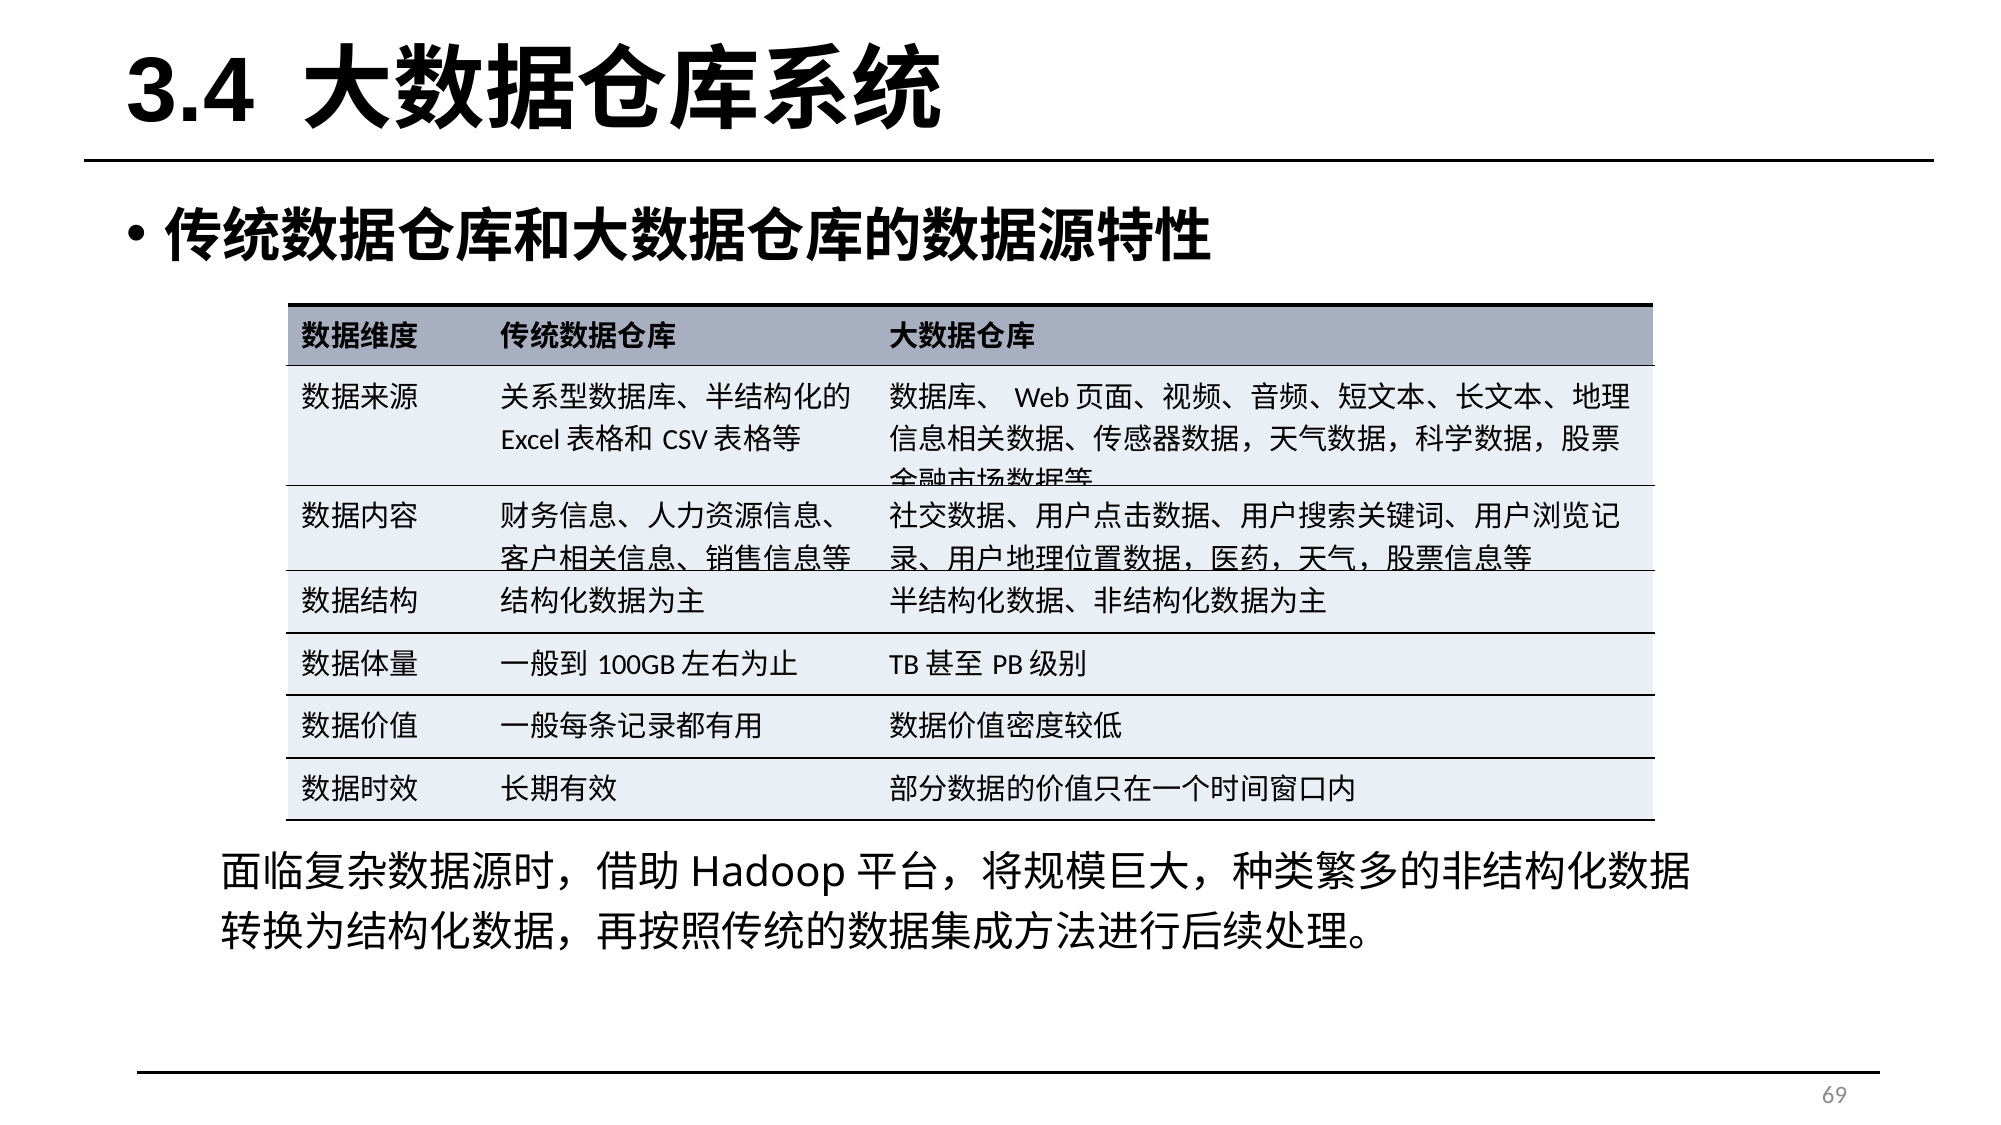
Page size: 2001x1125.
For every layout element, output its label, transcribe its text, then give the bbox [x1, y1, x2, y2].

table_cell 财务信息、人力资源信息、客户相关信息、销售信息等 [486, 486, 874, 570]
slide_number 69 [1412, 1063, 1863, 1124]
table_cell 数据价值密度较低 [874, 696, 1653, 757]
table_cell 数据结构 [288, 571, 486, 632]
list 传统数据仓库和大数据仓库的数据源特性 [111, 190, 1905, 1014]
table_header 数据维度 [288, 307, 486, 365]
table_cell 数据来源 [288, 366, 486, 485]
table_cell 数据时效 [288, 759, 486, 819]
table_cell 半结构化数据、非结构化数据为主 [874, 571, 1653, 632]
table_cell 社交数据、用户点击数据、用户搜索关键词、用户浏览记录、用户地理位置数据，医药，天气，股票信息等 [874, 486, 1653, 570]
table_cell 一般到100GB左右为止 [486, 634, 874, 694]
table_header 传统数据仓库 [486, 307, 874, 365]
table_cell 结构化数据为主 [486, 571, 874, 632]
table_cell 关系型数据库、半结构化的Excel表格和CSV表格等 [486, 366, 874, 485]
table_cell 长期有效 [486, 759, 874, 819]
table_cell 数据体量 [288, 634, 486, 694]
table_cell 数据价值 [288, 696, 486, 757]
table_cell 部分数据的价值只在一个时间窗口内 [874, 759, 1653, 819]
table_cell TB甚至PB级别 [874, 634, 1653, 694]
table_cell 数据库、Web页面、视频、音频、短文本、长文本、地理信息相关数据、传感器数据，天气数据，科学数据，股票金融市场数据等 [874, 366, 1653, 485]
table_header 大数据仓库 [874, 307, 1653, 365]
text_box 面临复杂数据源时，借助Hadoop平台，将规模巨大，种类繁多的非结构化数据转换为结构化数据，再按照传统的数据集成方法进行后续处理。 [205, 827, 1735, 962]
table_cell 一般每条记录都有用 [486, 696, 874, 757]
title 3.4 大数据仓库系统 [111, 22, 1905, 161]
table_cell 数据内容 [288, 486, 486, 570]
